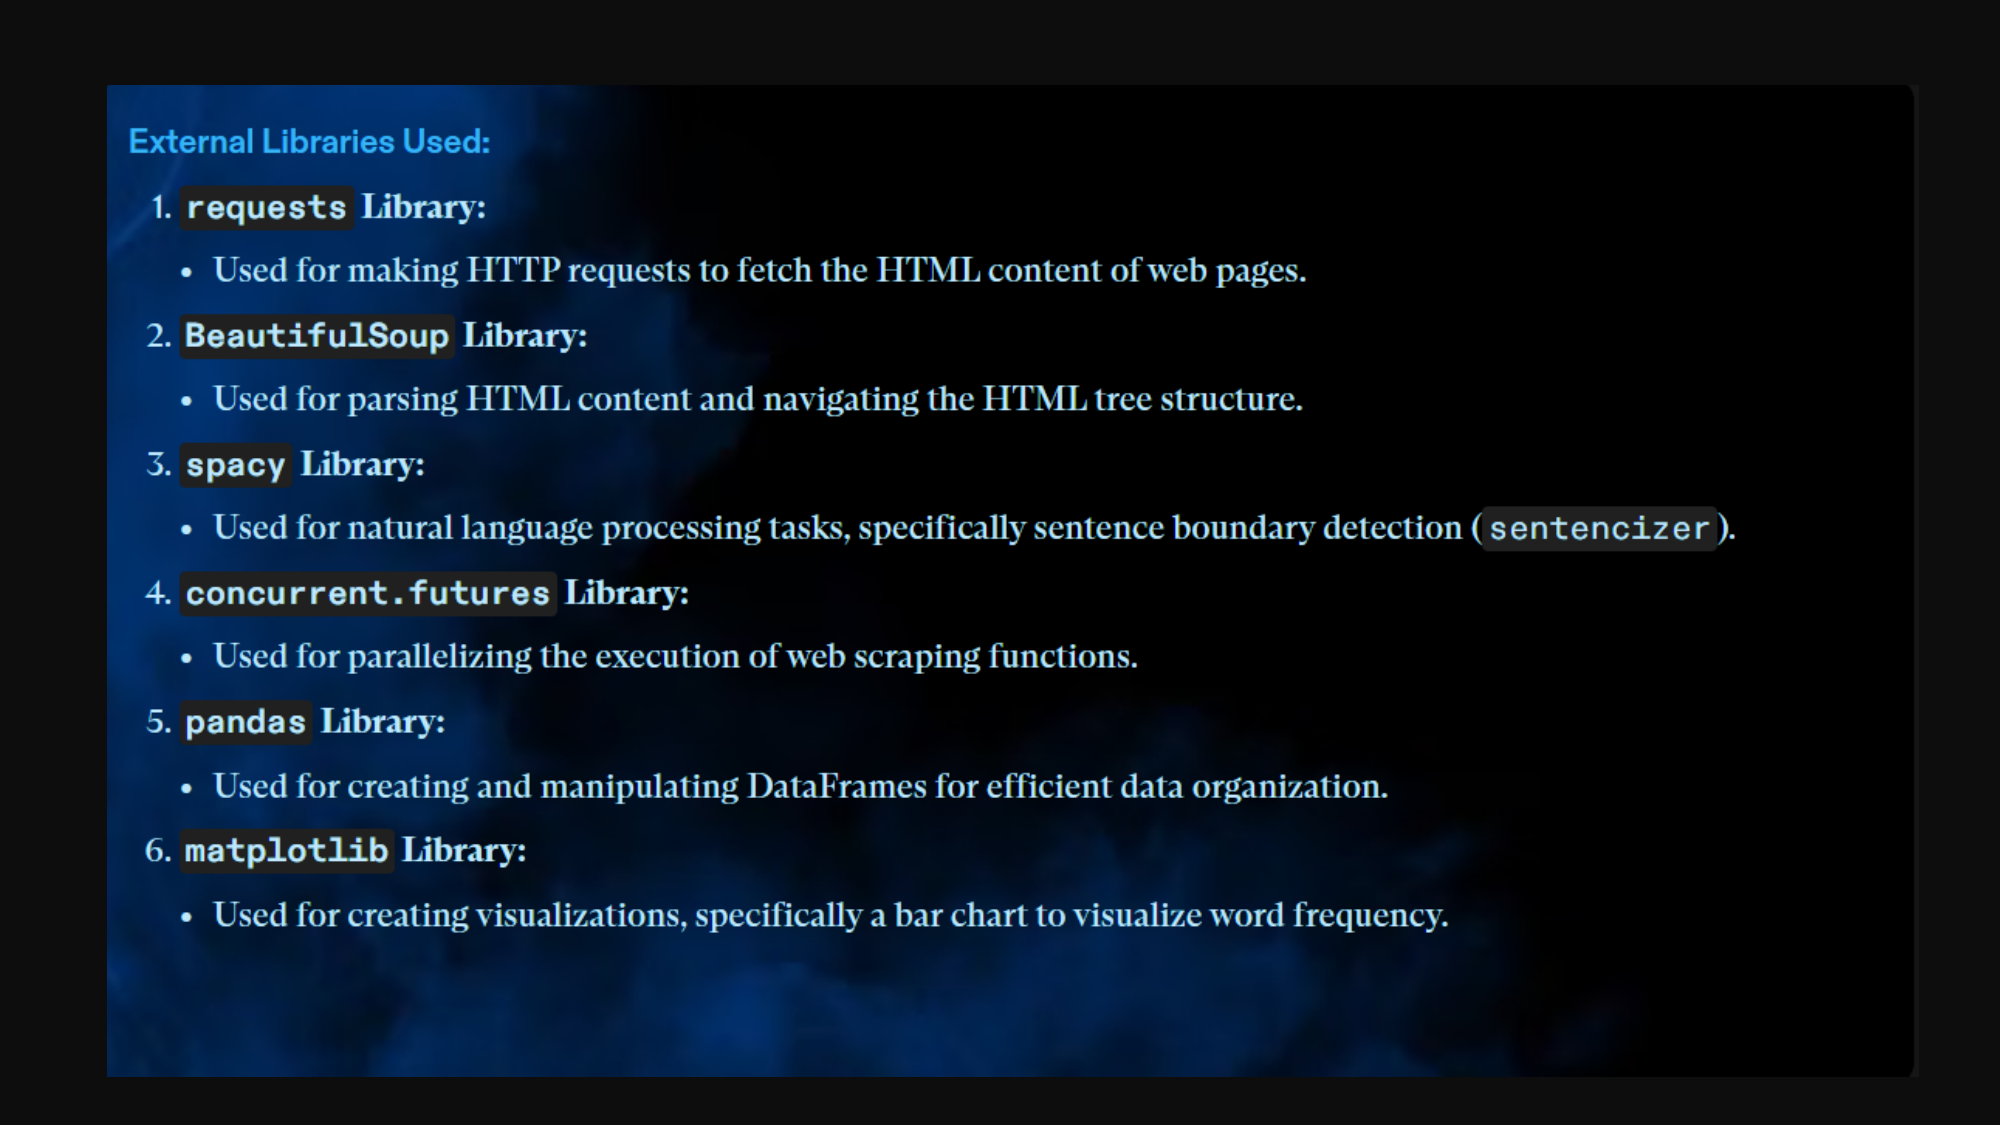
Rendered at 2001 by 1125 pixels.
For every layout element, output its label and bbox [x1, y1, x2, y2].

picture [107, 85, 1919, 1077]
